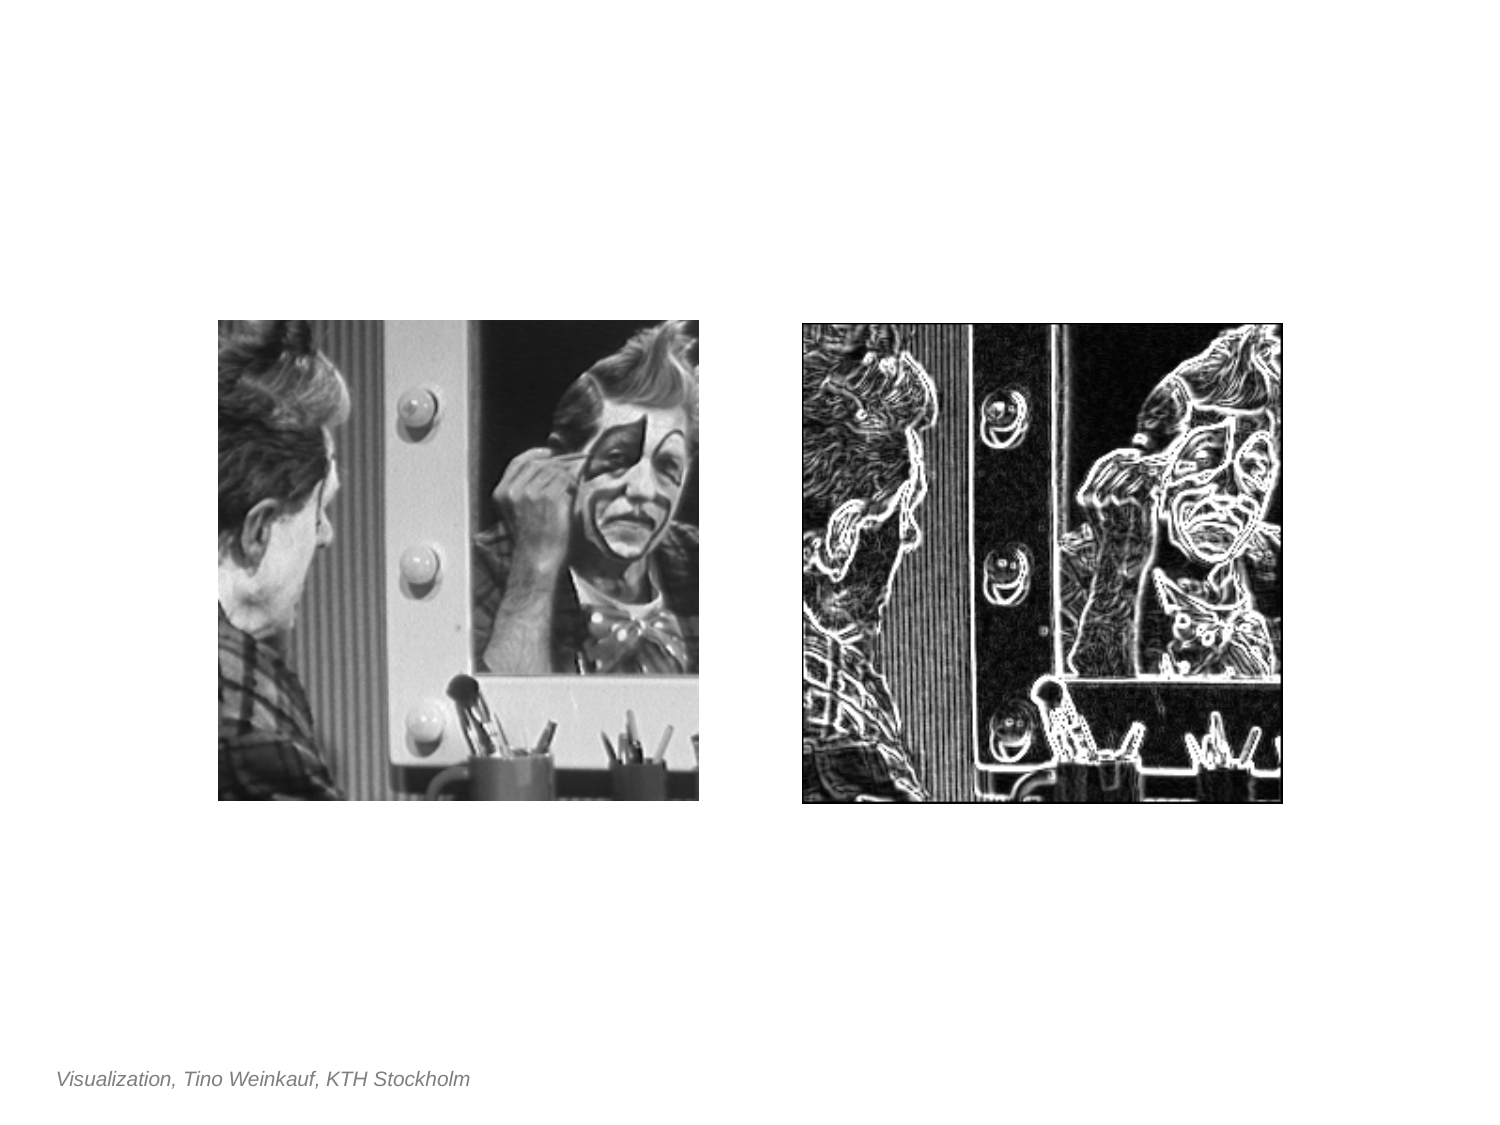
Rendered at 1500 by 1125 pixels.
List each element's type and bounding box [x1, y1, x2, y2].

picture [218, 320, 699, 801]
picture [802, 323, 1283, 804]
